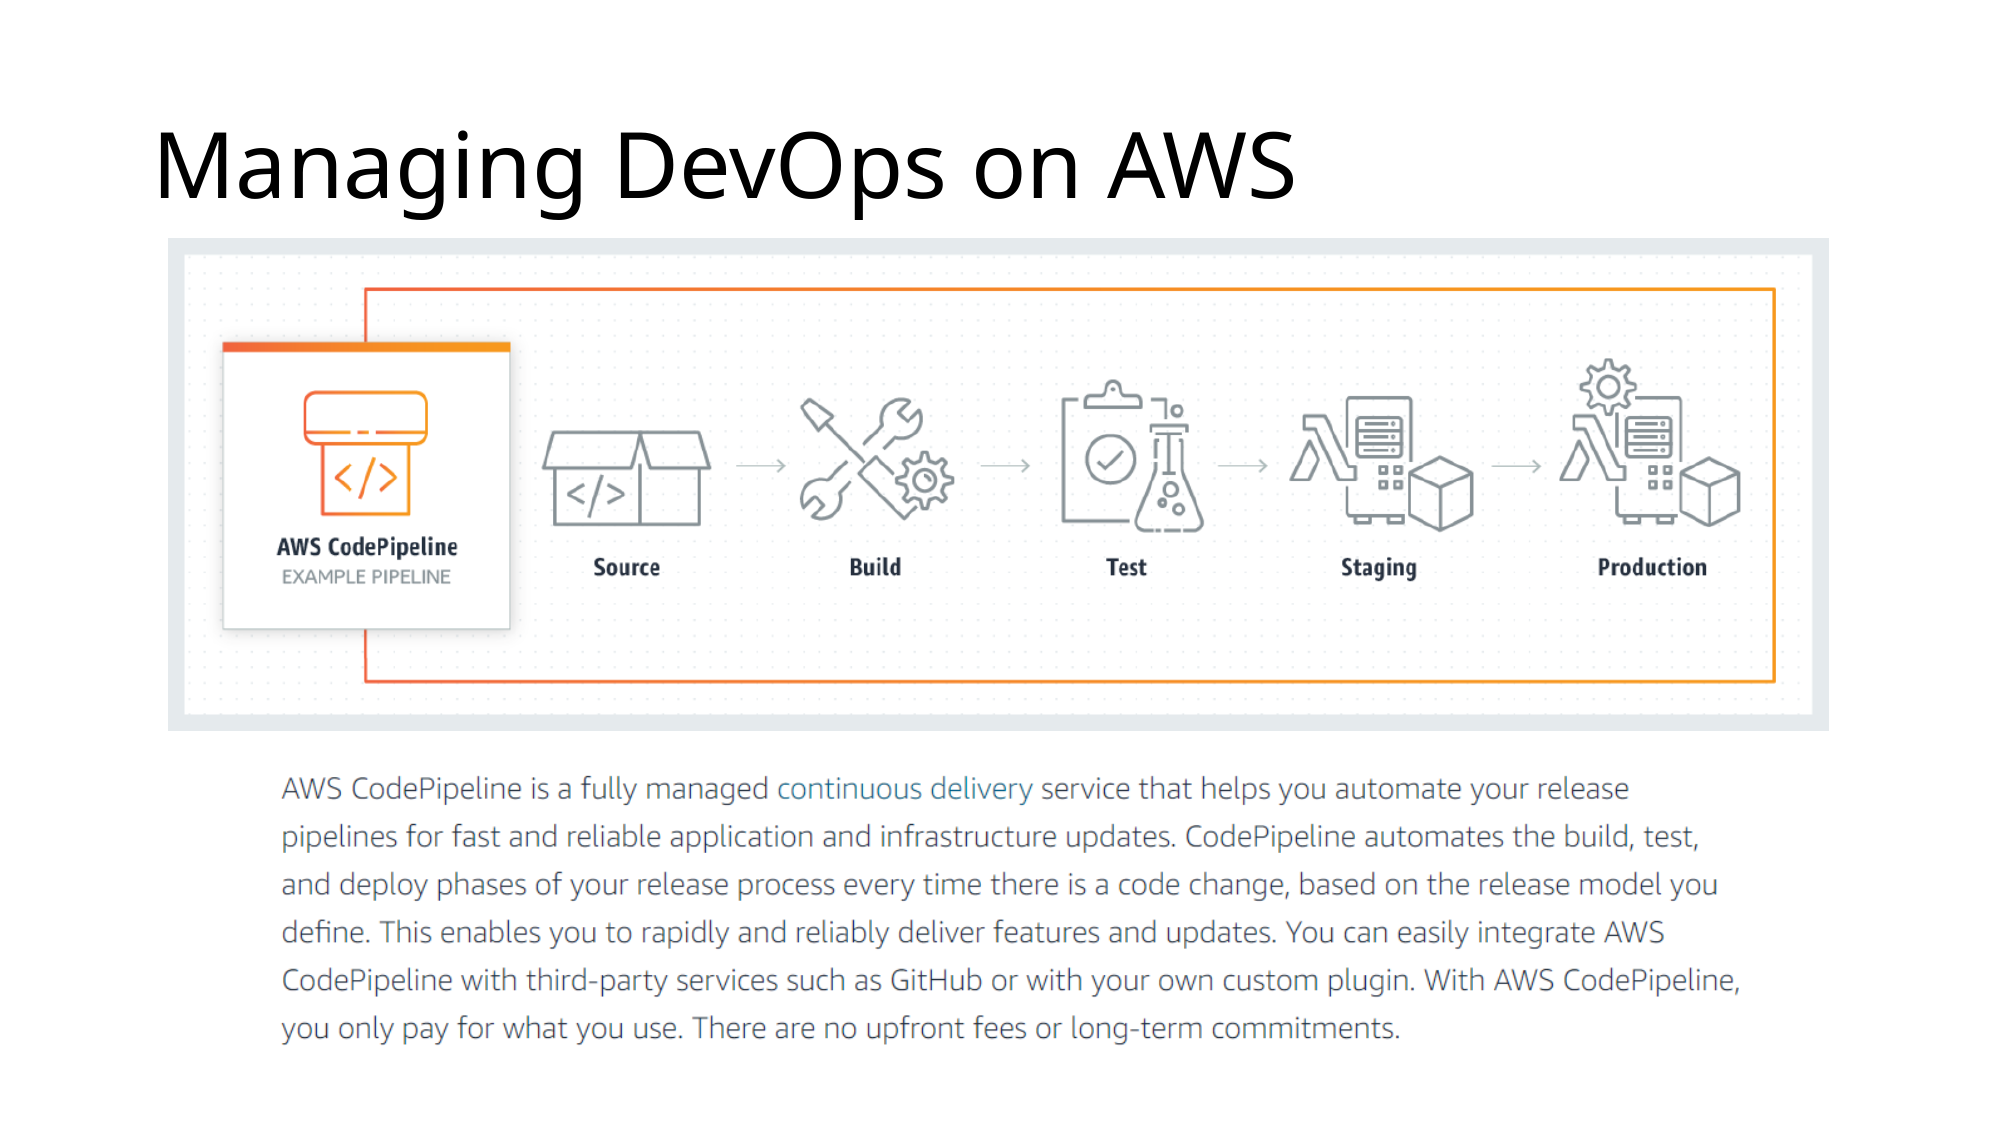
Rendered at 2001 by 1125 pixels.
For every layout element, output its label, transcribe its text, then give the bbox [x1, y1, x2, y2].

title Managing DevOps on AWS [137, 59, 1863, 278]
picture [168, 236, 1832, 741]
picture [267, 766, 1754, 1066]
